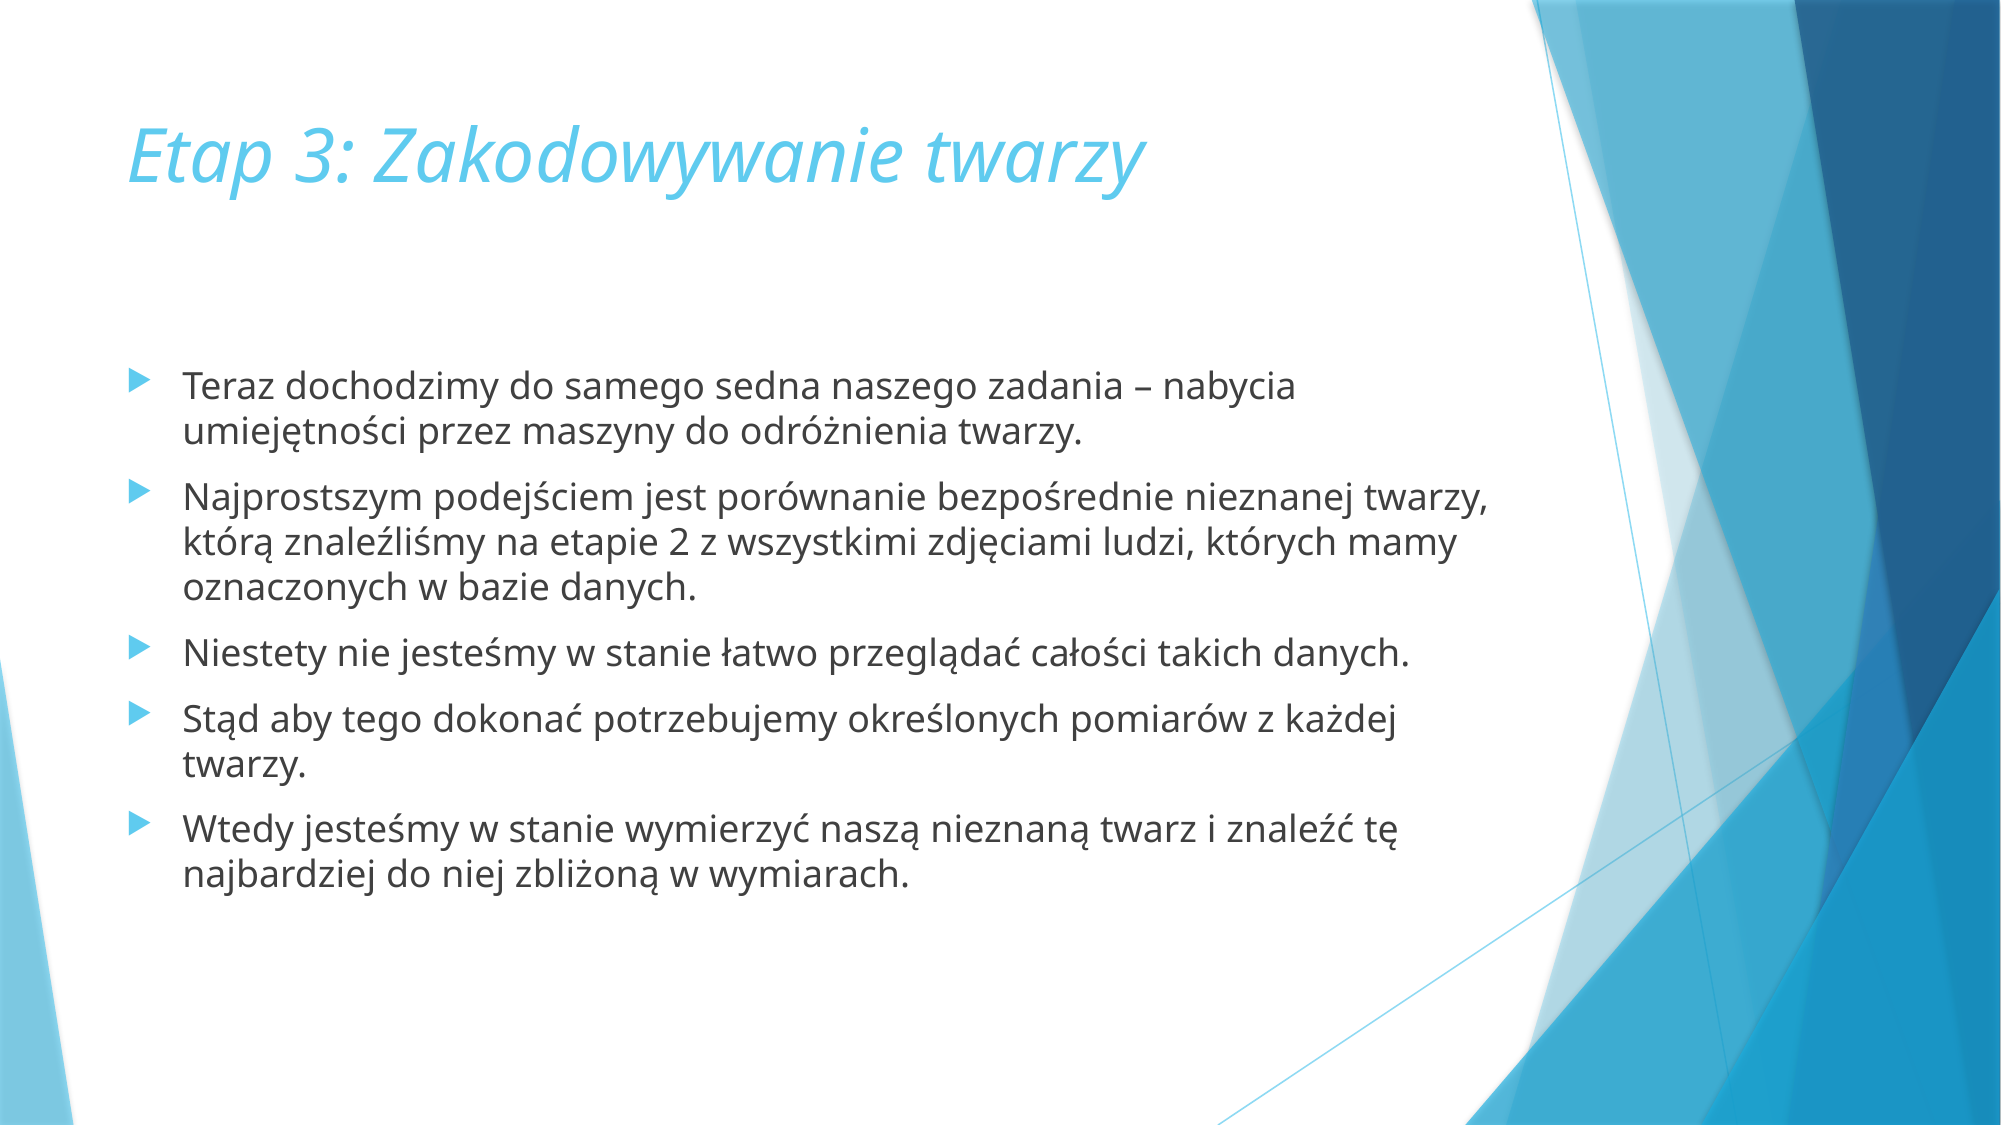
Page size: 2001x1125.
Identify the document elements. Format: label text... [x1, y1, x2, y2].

list Teraz dochodzimy do samego sedna naszego zadania – nabycia umiejętności przez maszyny do odróżnienia twarzy. Najprostszym podejściem jest porównanie bezpośrednie nieznanej twarzy, którą znaleźliśmy na etapie 2 z wszystkimi zdjęciami ludzi, których mamy oznaczonych w bazie danych. Niestety nie jesteśmy w stanie łatwo przeglądać całości takich danych. Stąd aby tego dokonać potrzebujemy określonych pomiarów z każdej twarzy. Wtedy jesteśmy w stanie wymierzyć naszą nieznaną twarz i znaleźć tę najbardziej do niej zbliżoną w wymiarach. [111, 354, 1522, 992]
title Etap 3: Zakodowywanie twarzy [111, 99, 1522, 317]
